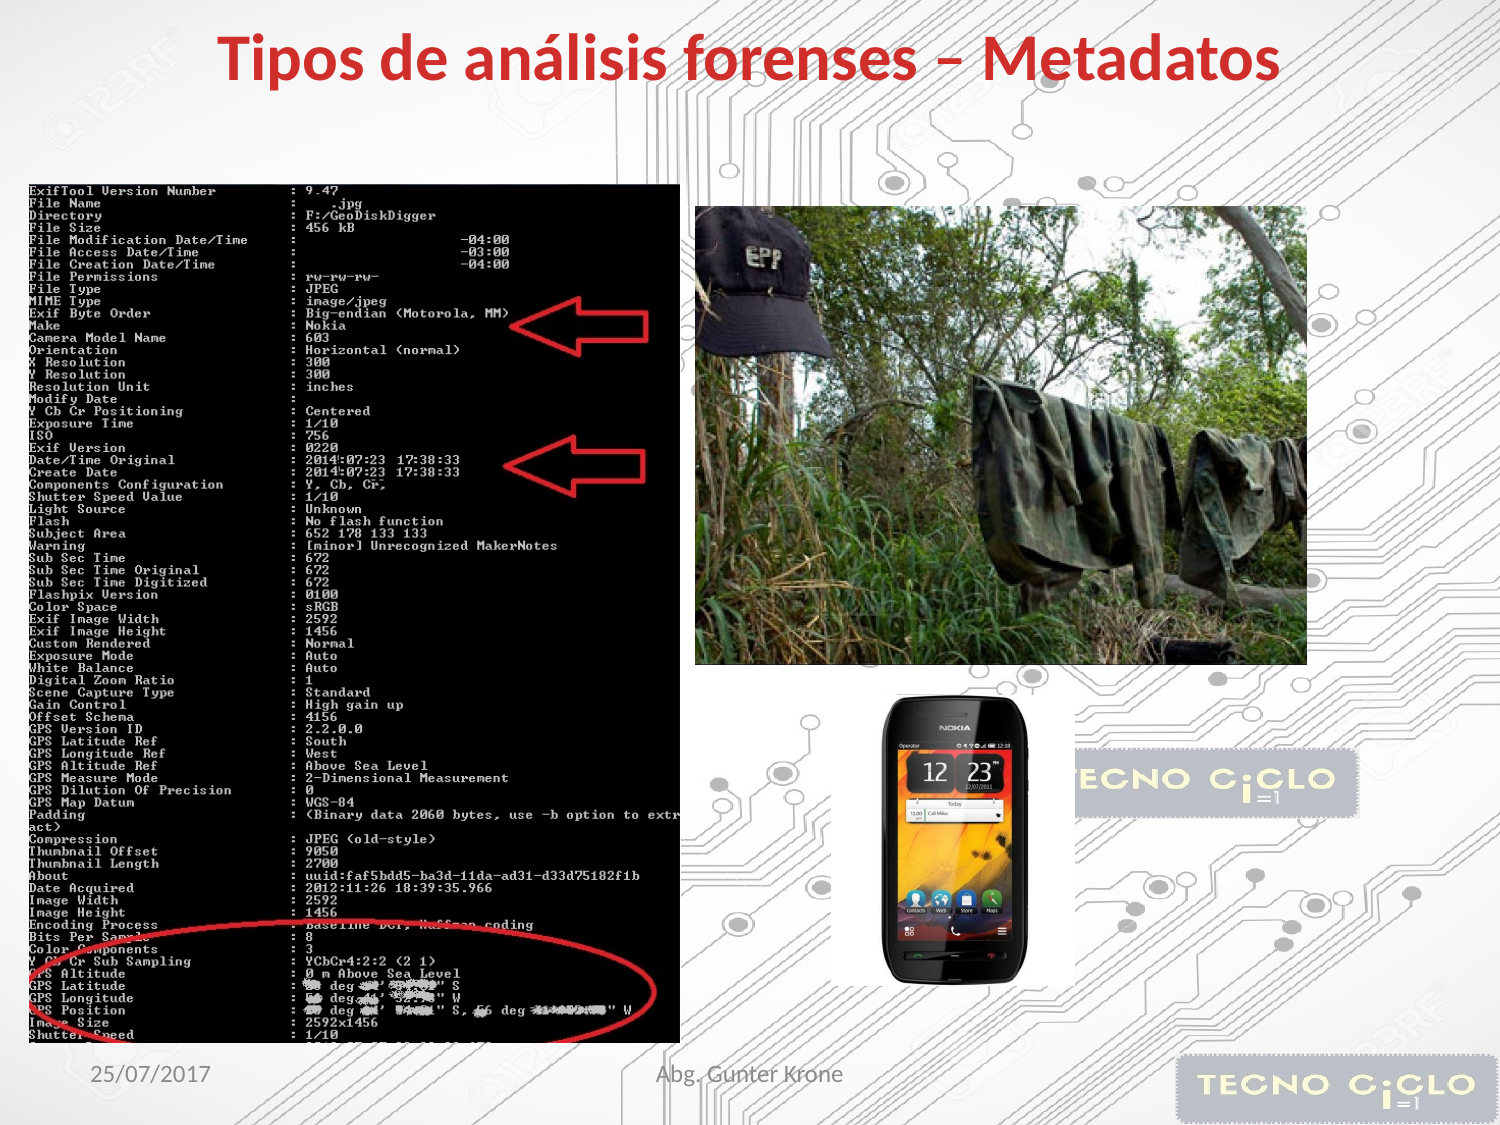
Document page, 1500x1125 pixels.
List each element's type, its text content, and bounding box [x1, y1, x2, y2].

footer Abg. Gunter Krone [512, 1042, 988, 1103]
picture [831, 695, 1075, 987]
text_box [17, 160, 1448, 924]
picture [29, 184, 681, 1043]
text_box Tipos de análisis forenses – Metadatos [29, 6, 1471, 102]
picture [695, 206, 1307, 665]
text_box [1149, 1062, 1463, 1113]
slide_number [75, 1051, 425, 1103]
